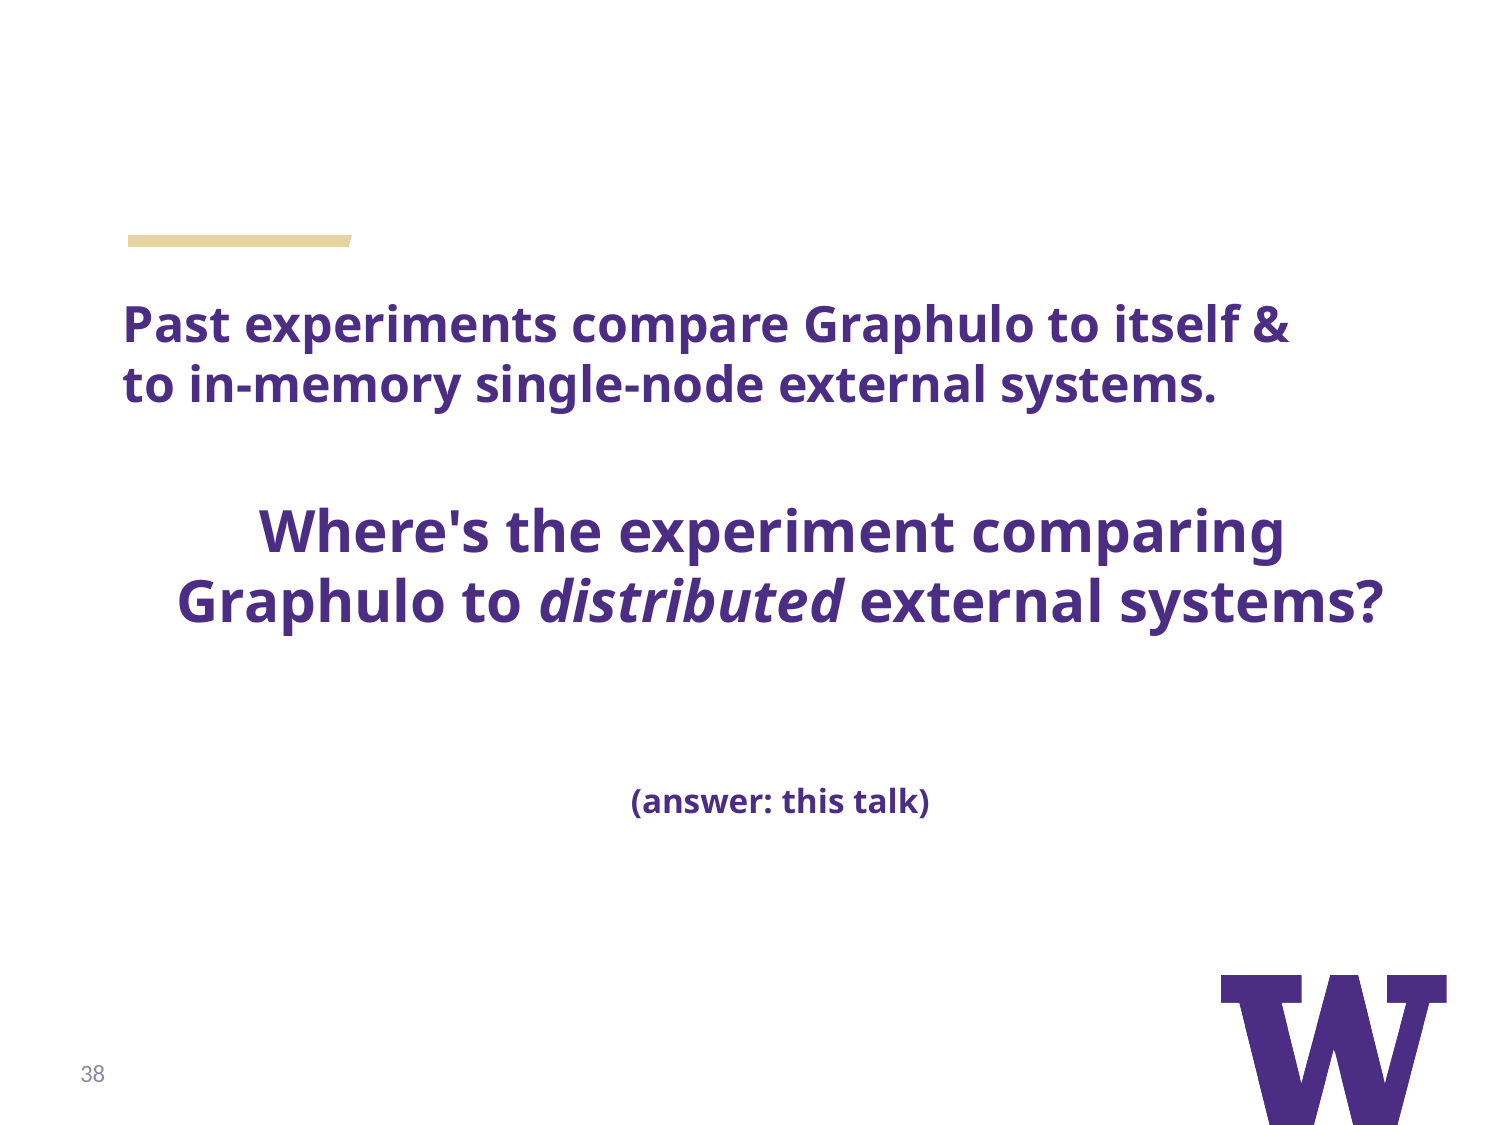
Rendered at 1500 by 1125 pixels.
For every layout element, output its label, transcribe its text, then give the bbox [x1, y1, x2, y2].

picture [128, 235, 352, 247]
list Past experiments compare Graphulo to itself & to in-memory single-node external systems. Where's the experiment comparing Graphulo to distributed external systems? (answer: this talk) [108, 284, 1453, 944]
slide_number 38 [64, 1042, 403, 1103]
picture [1221, 975, 1447, 1125]
